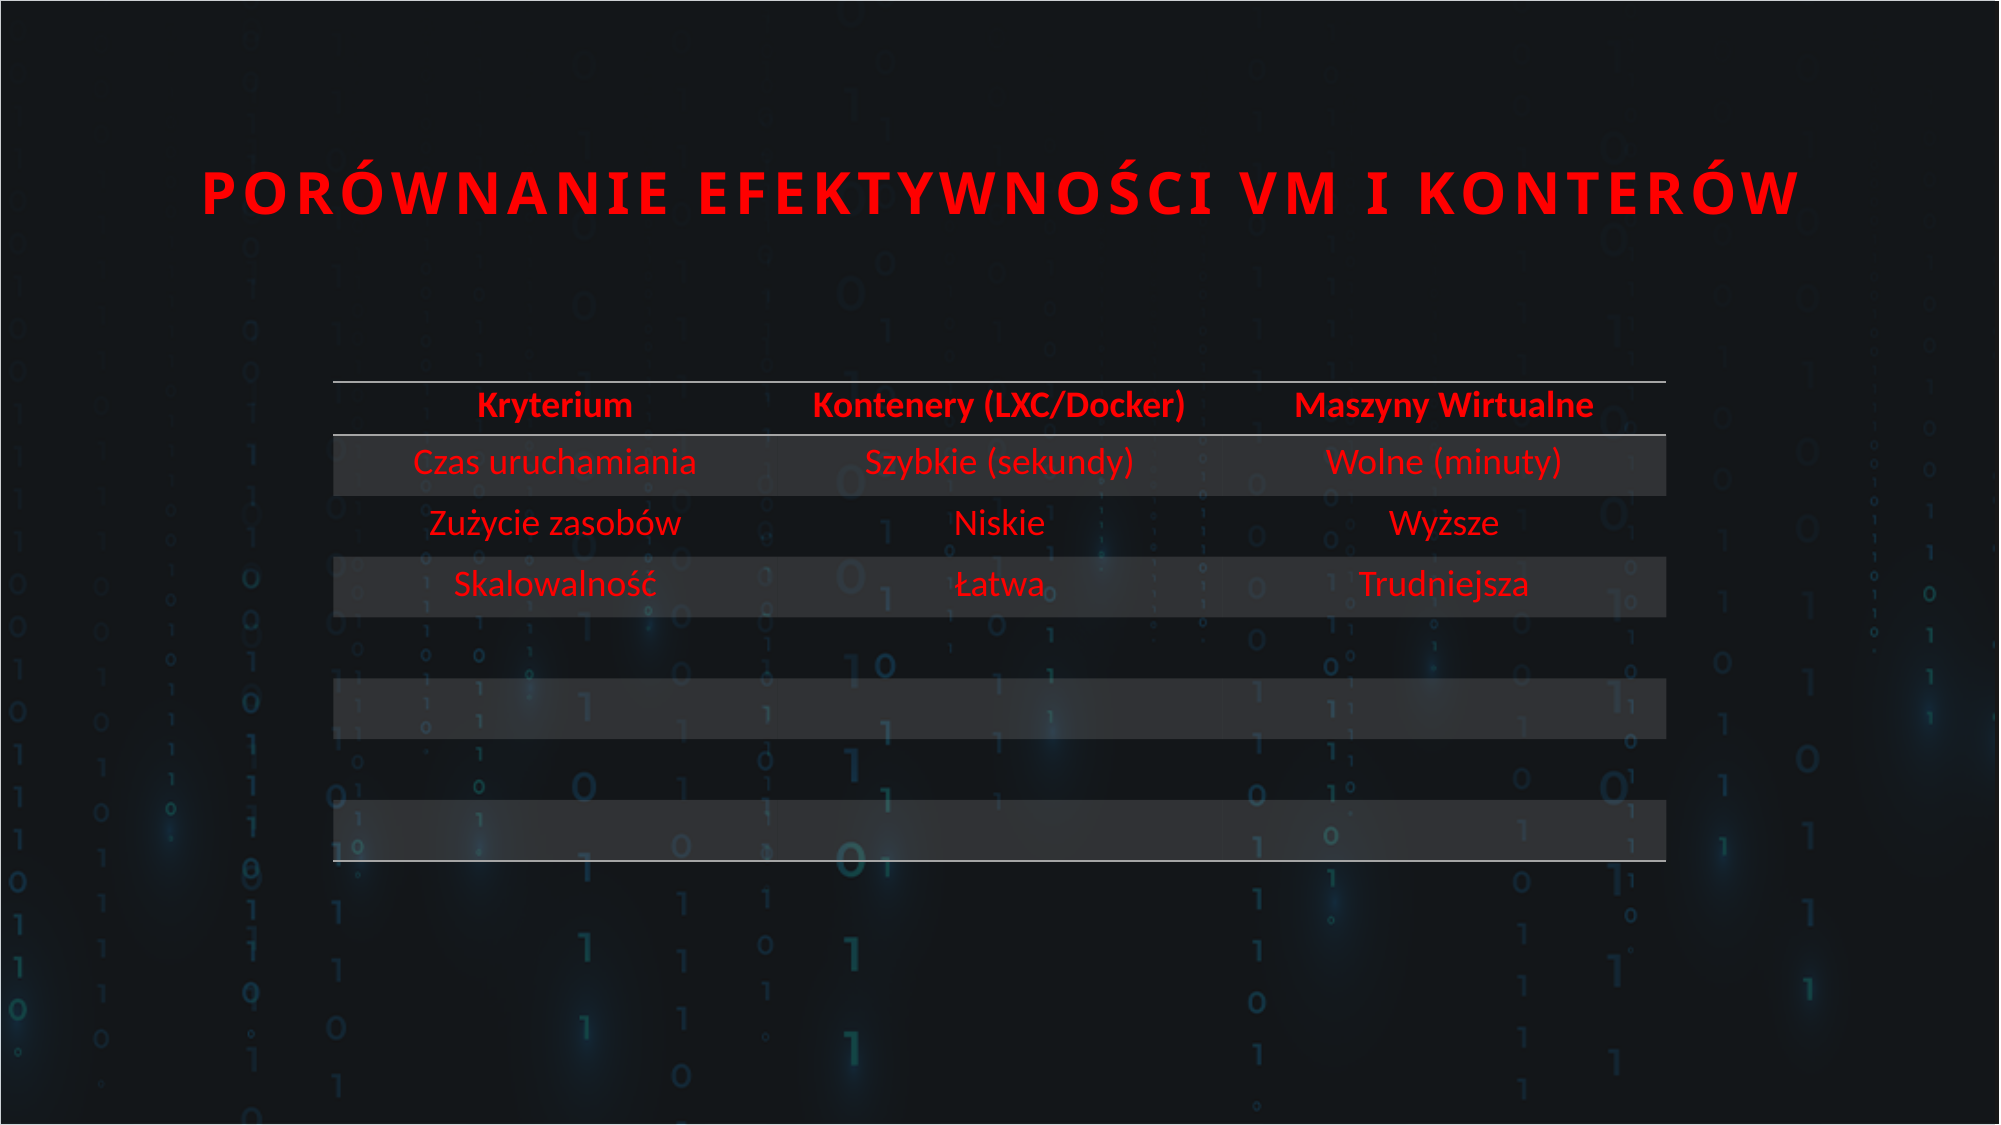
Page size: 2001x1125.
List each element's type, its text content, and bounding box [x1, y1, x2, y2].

table_cell [778, 678, 1222, 739]
table_cell [333, 678, 778, 739]
table_cell Szybkie (sekundy) [778, 436, 1222, 496]
table_cell [778, 800, 1222, 860]
table_cell [778, 617, 1222, 678]
table_cell [333, 800, 778, 860]
table_cell [778, 739, 1222, 800]
table_cell [1222, 617, 1666, 678]
table_cell Zużycie zasobów [333, 496, 778, 557]
table_header Maszyny Wirtualne [1222, 383, 1666, 434]
table_cell Wyższe [1222, 496, 1666, 557]
table_cell [1222, 739, 1666, 800]
table_header Kontenery (LXC/Docker) [778, 383, 1222, 434]
table_cell Trudniejsza [1222, 557, 1666, 617]
table_cell [333, 739, 778, 800]
table_cell Niskie [778, 496, 1222, 557]
text_box PORÓWNANIE EFEKTYWNOŚCI VM I KONTERÓW [185, 148, 1815, 234]
table_cell [1222, 800, 1666, 860]
table_cell Czas uruchamiania [333, 436, 778, 496]
table_header Kryterium [333, 383, 778, 434]
table_cell [333, 617, 778, 678]
table_cell Skalowalność [333, 557, 778, 617]
table_cell Wolne (minuty) [1222, 436, 1666, 496]
table_cell [1222, 678, 1666, 739]
table_cell Łatwa [778, 557, 1222, 617]
